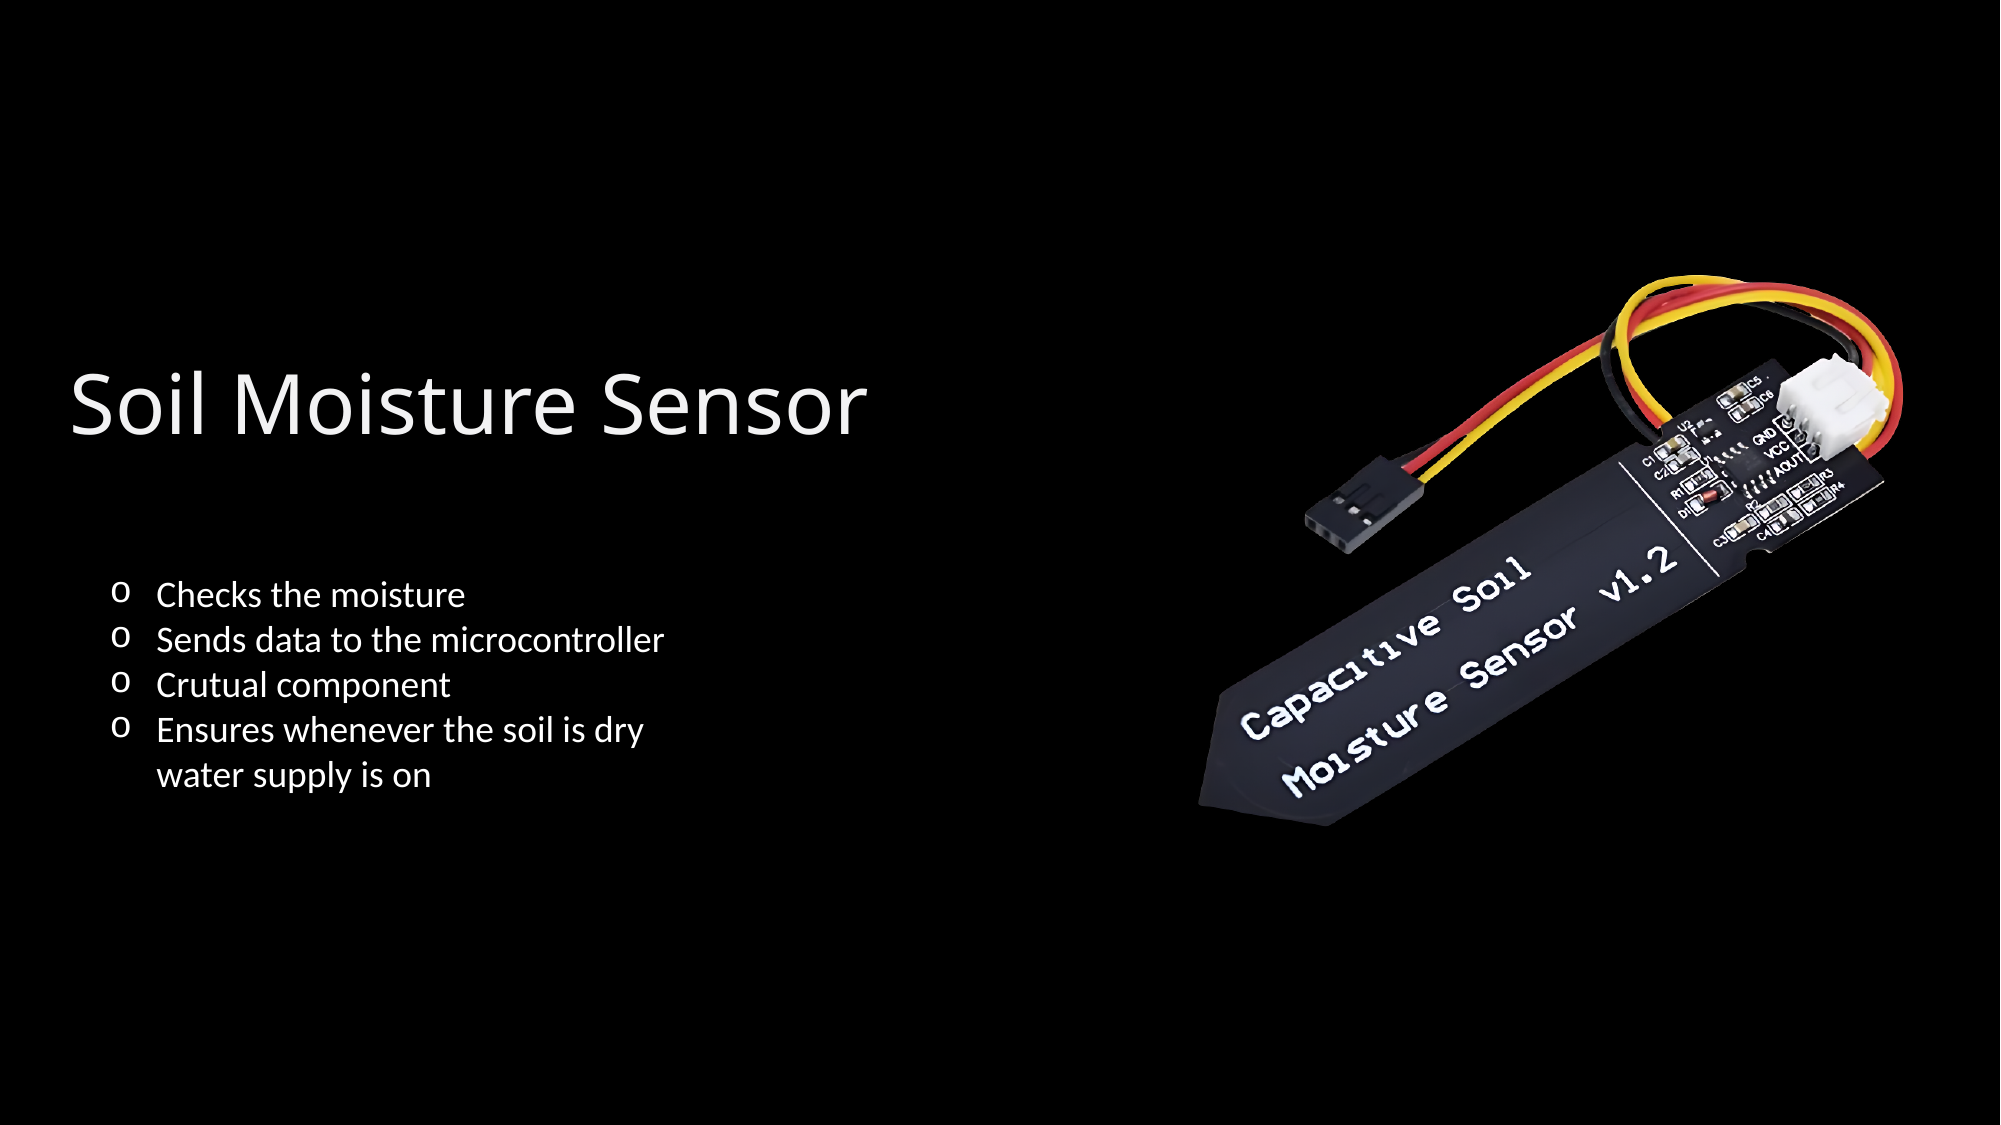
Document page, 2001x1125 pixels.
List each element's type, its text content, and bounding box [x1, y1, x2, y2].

text_box Soil Moisture Sensor [69, 335, 1000, 452]
text_box Checks the moisture Sends data to the microcontroller Crutual component Ensures whenever the soil is dry water supply is on [94, 562, 730, 803]
picture [1164, 112, 1931, 879]
